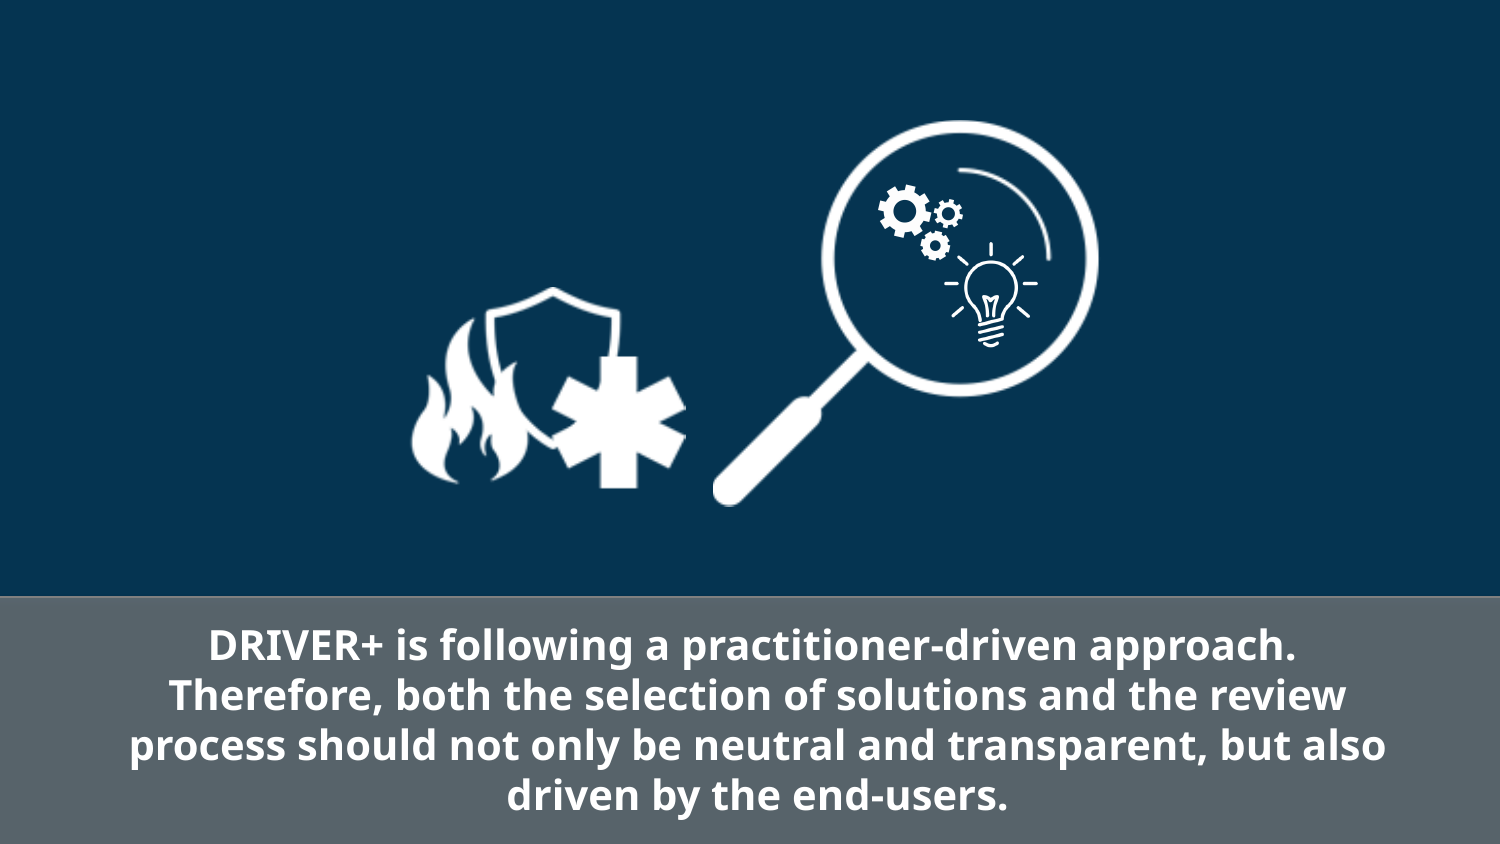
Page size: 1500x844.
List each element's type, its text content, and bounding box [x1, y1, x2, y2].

text_box DRIVER+ is following a practitioner-driven approach. Therefore, both the selection of solutions and the review process should not only be neutral and transparent, but also driven by the end-users. [105, 611, 1411, 844]
picture [384, 287, 686, 496]
text_box [0, 596, 1500, 844]
text_box [0, 0, 1500, 596]
picture [713, 119, 1101, 507]
